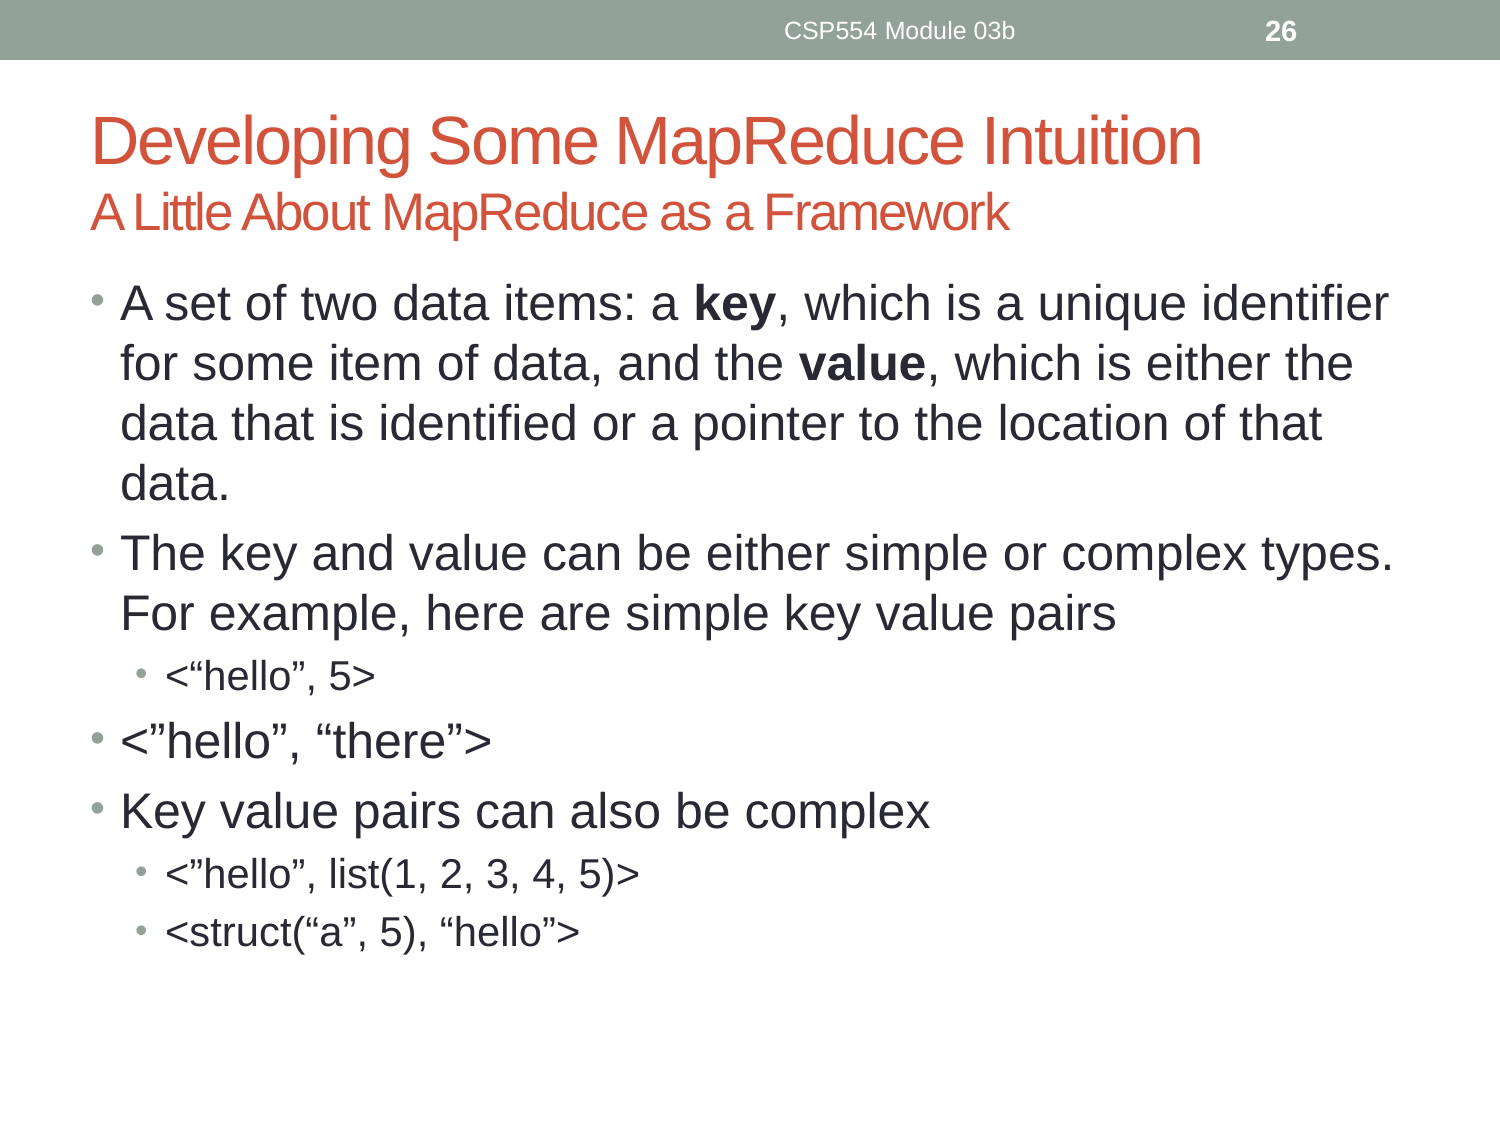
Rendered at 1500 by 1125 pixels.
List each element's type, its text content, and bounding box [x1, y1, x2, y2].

slide_number 26 [1250, 3, 1425, 57]
footer CSP554 Module 03b [562, 3, 1238, 57]
list A set of two data items: a key, which is a unique identifier for some item of data, and the value, which is either the data that is identified or a pointer to the location of that data. The key and value can be either simple or complex types. For example, here are simple key value pairs <“hello”, 5> <”hello”, “there”> Key value pairs can also be complex <”hello”, list(1, 2, 3, 4, 5)> <struct(“a”, 5), “hello”> [75, 262, 1425, 1063]
title Developing Some MapReduce Intuition A Little About MapReduce as a Framework [75, 87, 1425, 250]
